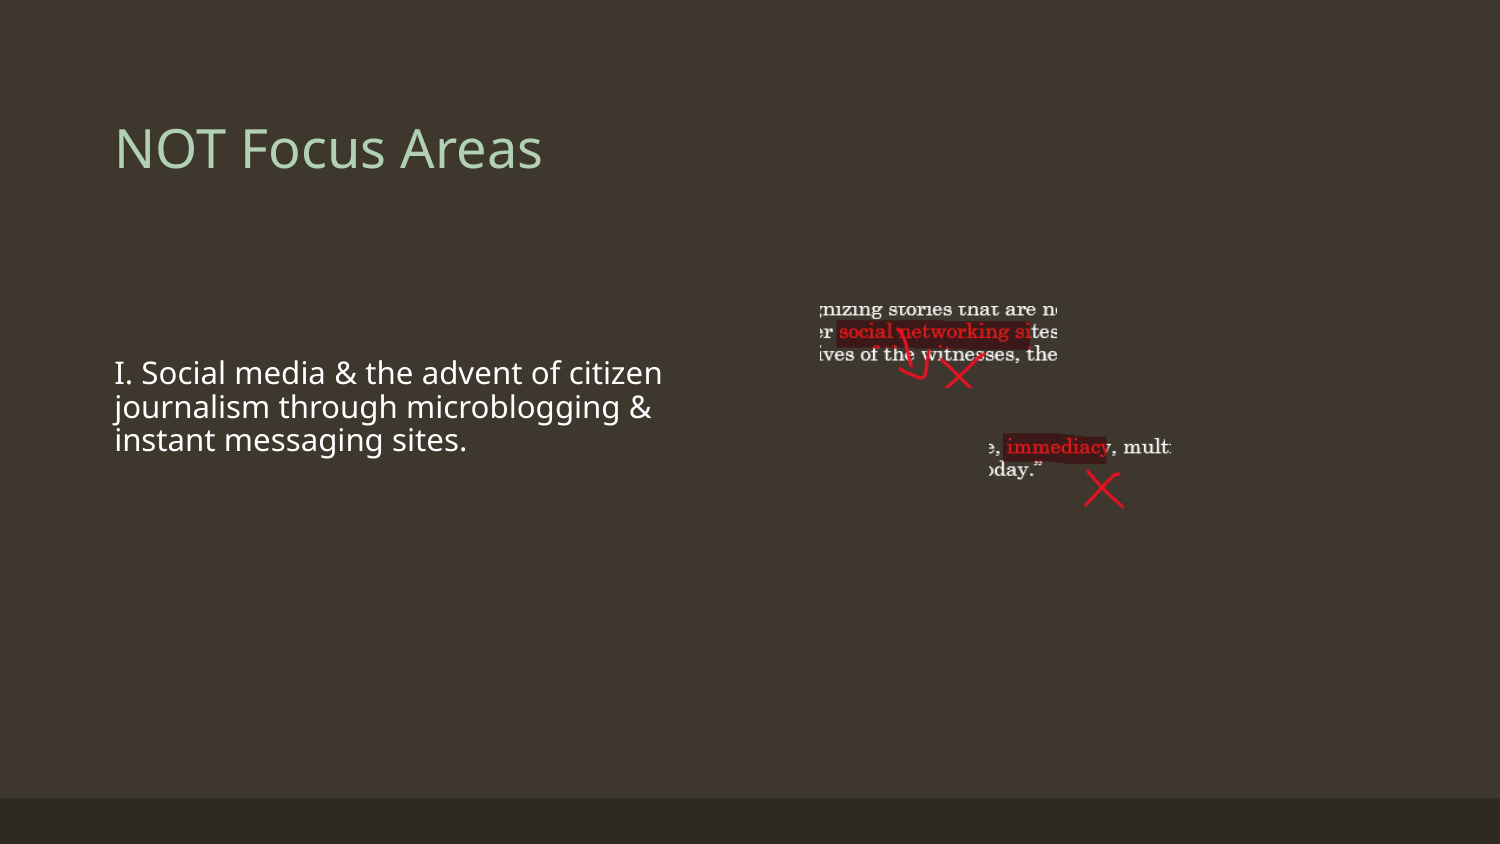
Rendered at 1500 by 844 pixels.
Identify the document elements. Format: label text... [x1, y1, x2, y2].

picture [820, 306, 1057, 388]
list I. Social media & the advent of citizen journalism through microblogging & instant messaging sites. [103, 224, 722, 760]
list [988, 417, 1172, 509]
title NOT Focus Areas [103, 44, 1397, 186]
